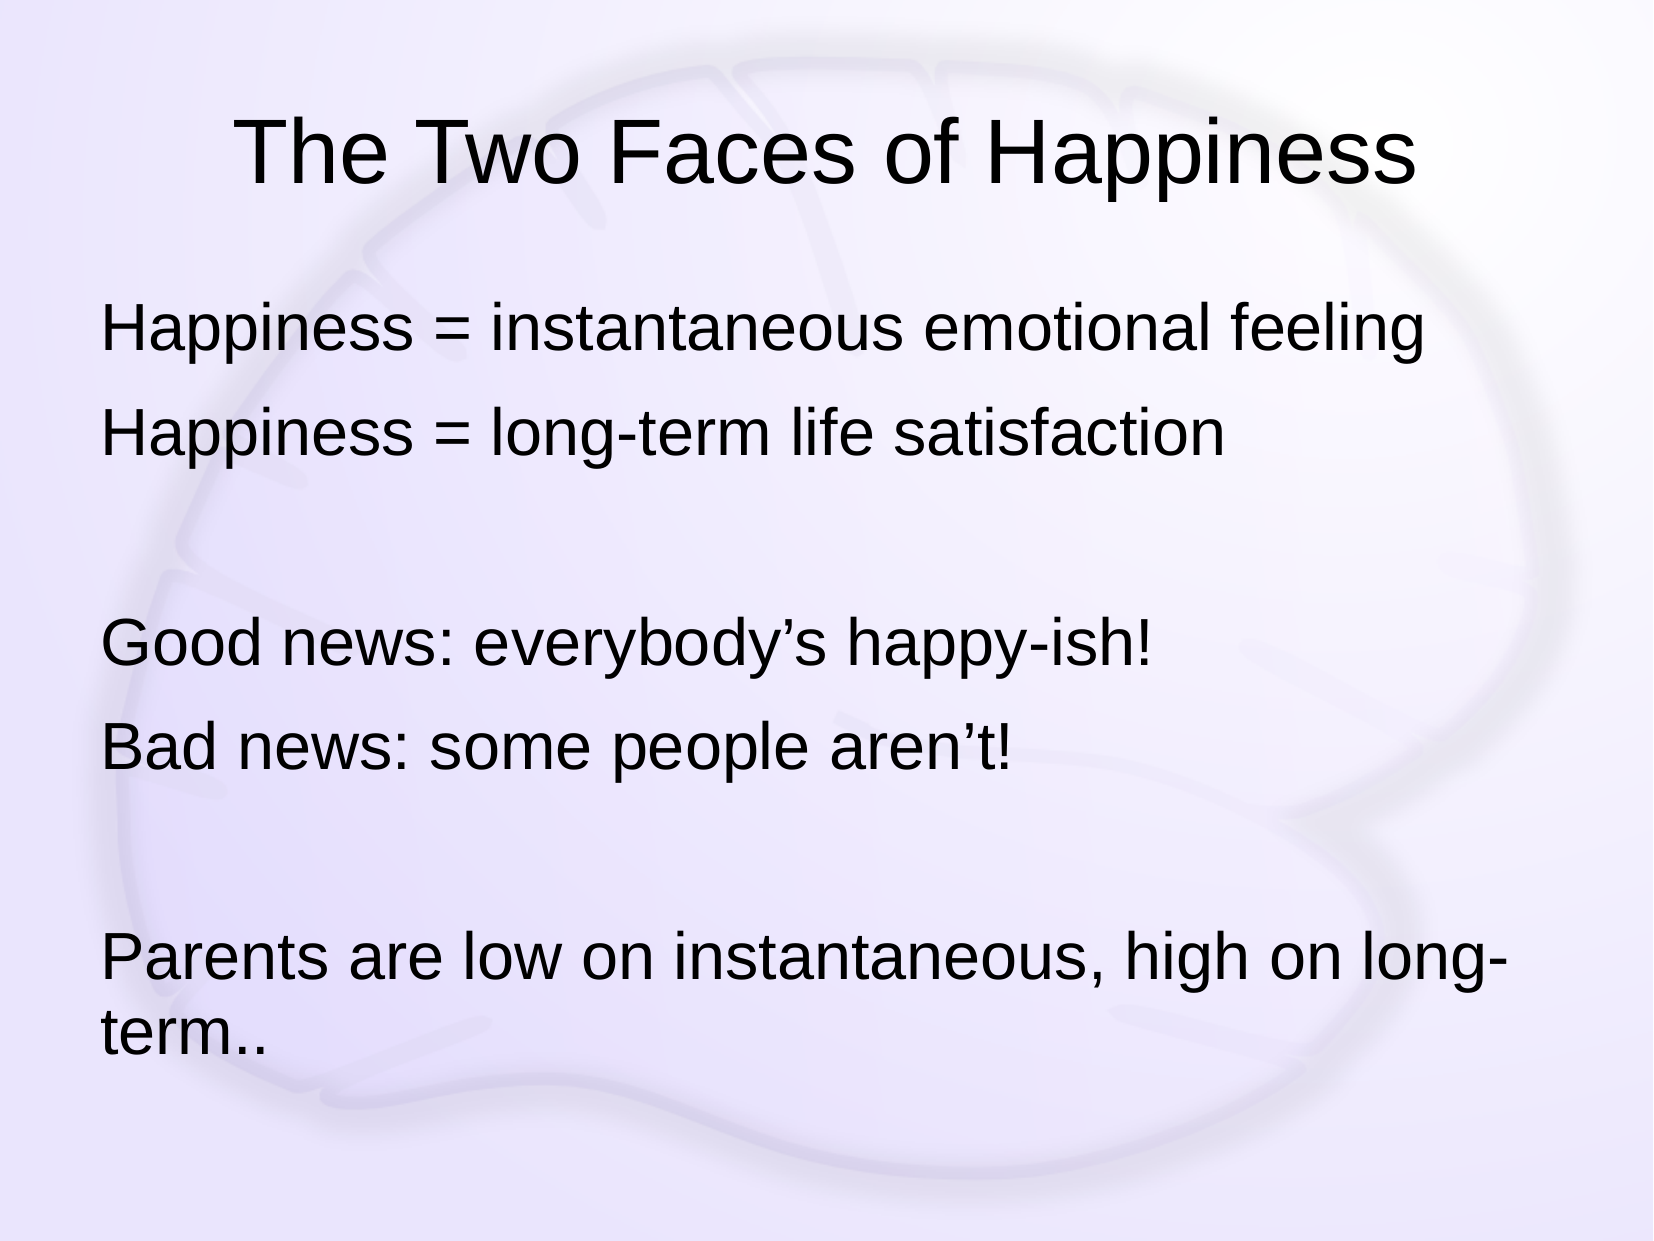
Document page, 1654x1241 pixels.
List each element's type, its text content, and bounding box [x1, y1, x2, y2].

title The Two Faces of Happiness [82, 49, 1571, 257]
list Happiness = instantaneous emotional feeling Happiness = long-term life satisfaction Good news: everybody’s happy-ish! Bad news: some people aren’t! Parents are low on instantaneous, high on long-term.. [82, 290, 1571, 1110]
picture [0, 0, 1654, 1241]
